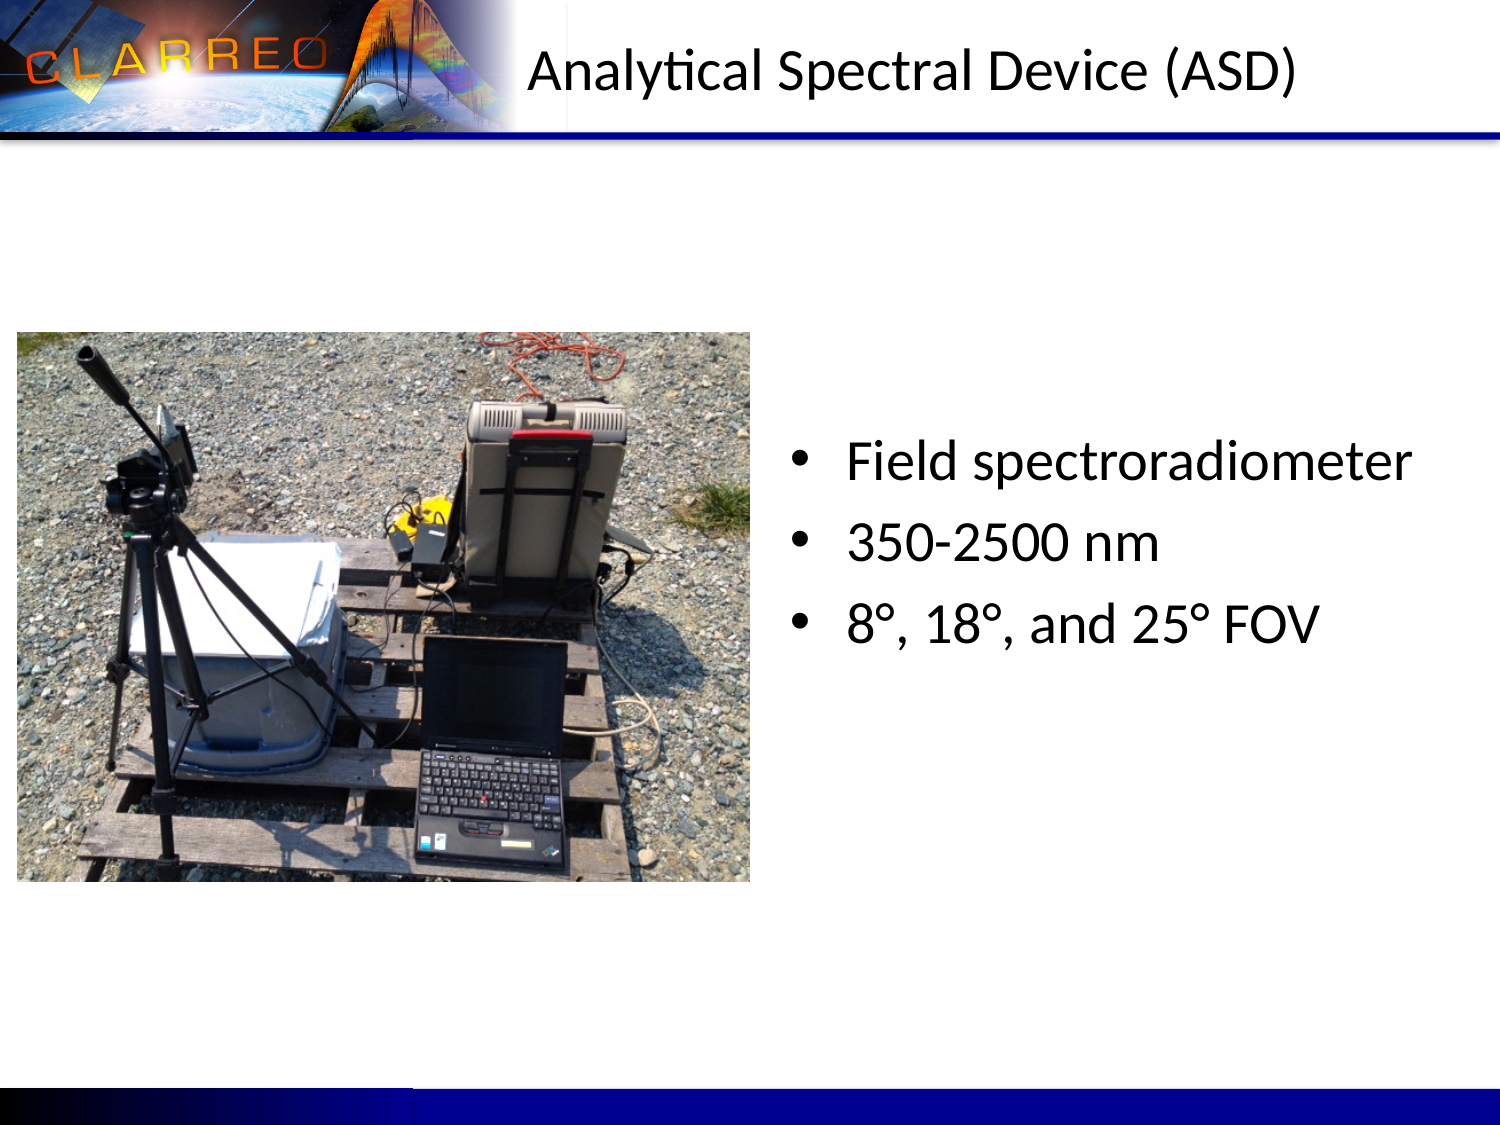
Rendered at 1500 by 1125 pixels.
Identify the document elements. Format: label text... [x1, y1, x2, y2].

picture [0, 0, 397, 132]
picture [17, 332, 751, 883]
list Field spectroradiometer 350-2500 nm 8°, 18°, and 25° FOV [774, 414, 1473, 825]
title Analytical Spectral Device (ASD) [512, 0, 1500, 133]
